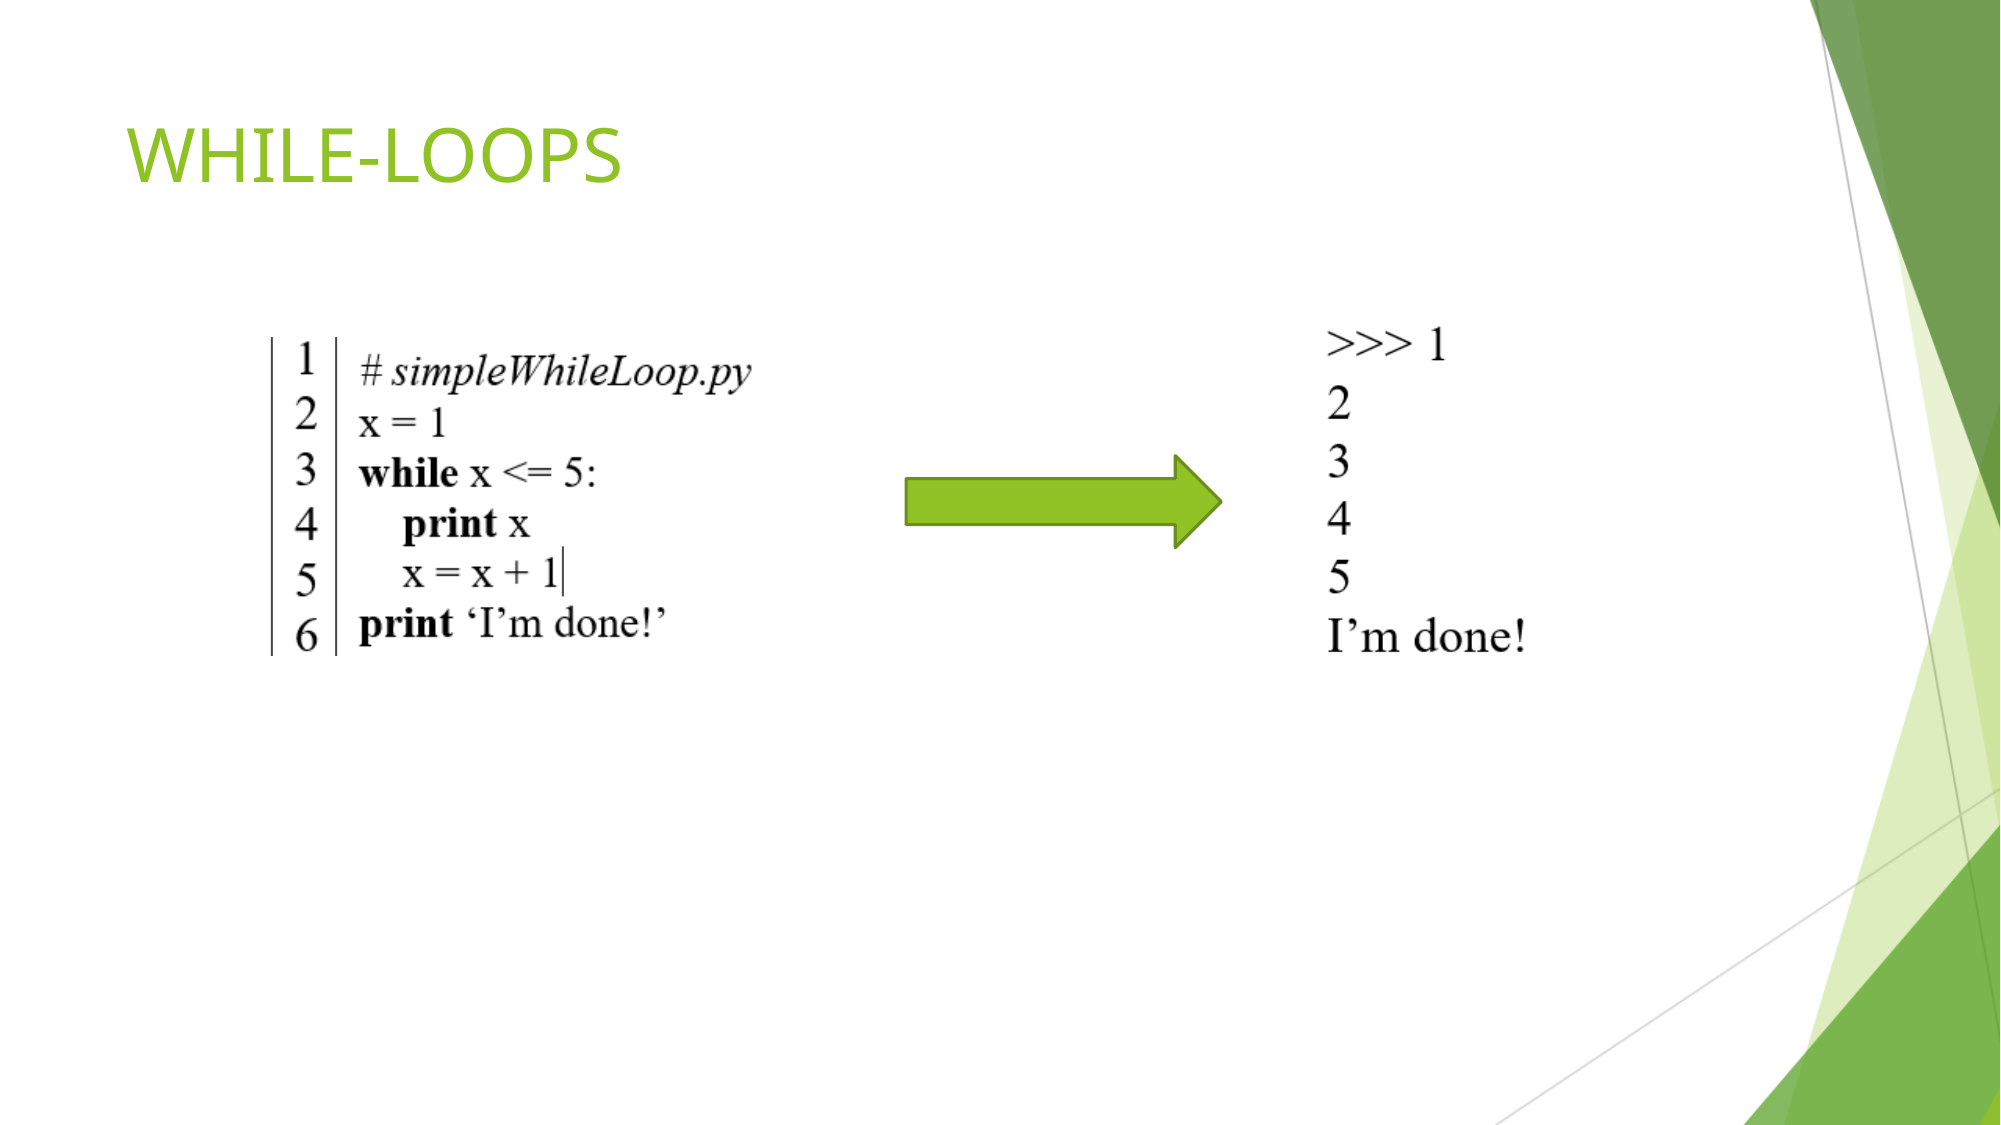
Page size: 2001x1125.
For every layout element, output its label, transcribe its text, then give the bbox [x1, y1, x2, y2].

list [237, 336, 960, 657]
text_box [964, 477, 1058, 527]
picture [0, 0, 2001, 1125]
title WHILE-LOOPS [111, 99, 1522, 317]
